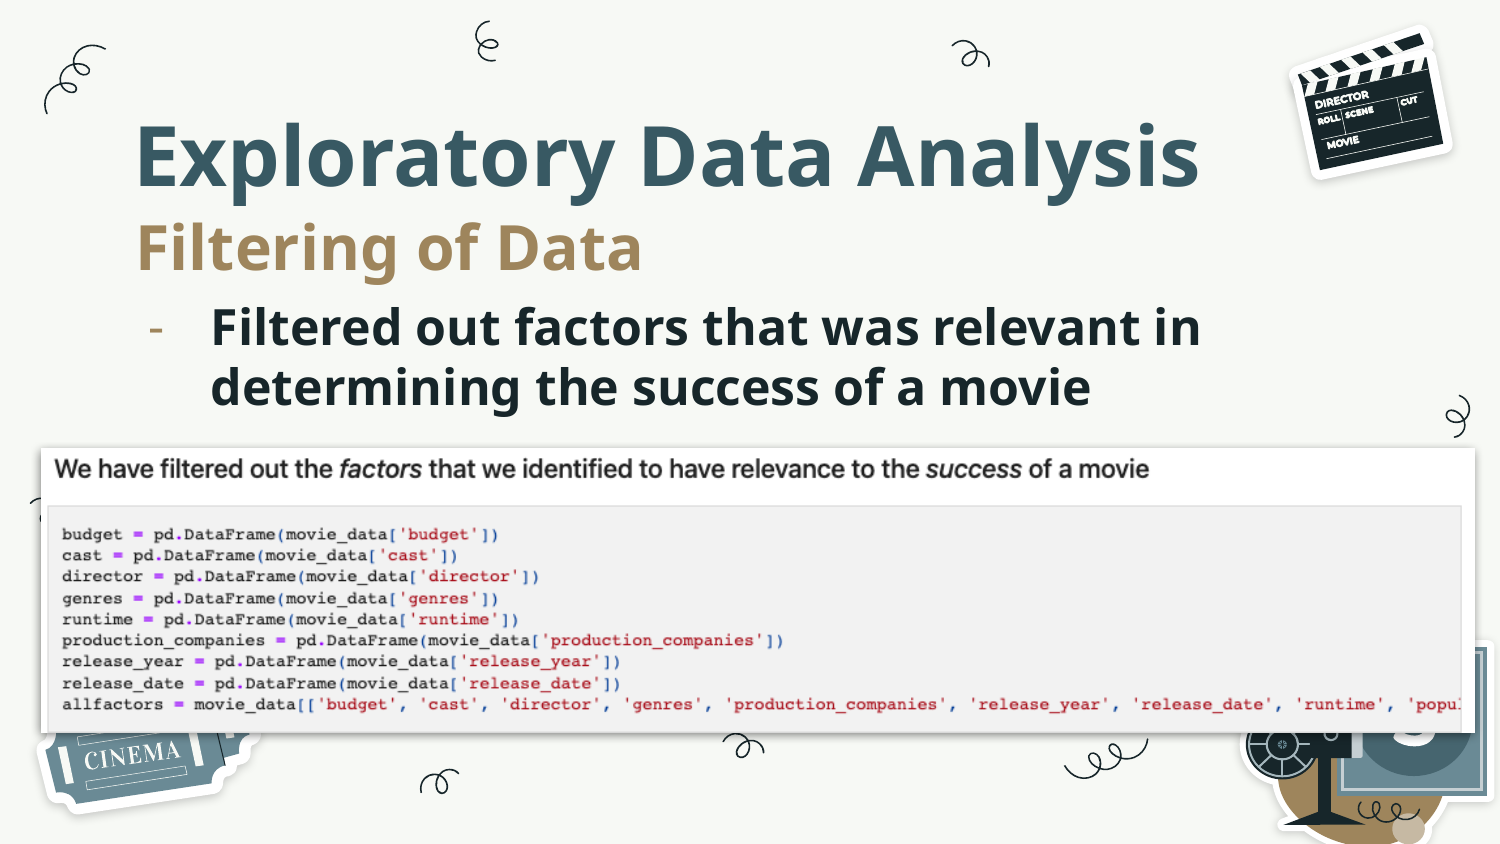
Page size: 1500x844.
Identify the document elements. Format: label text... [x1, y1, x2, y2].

list Filtered out factors that was relevant in determining the success of a movie [120, 280, 1385, 442]
picture [40, 448, 1476, 734]
title Exploratory Data Analysis [118, 72, 1289, 167]
list Filtering of Data [120, 192, 1419, 306]
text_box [1294, 30, 1447, 174]
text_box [41, 742, 256, 809]
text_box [1234, 616, 1495, 844]
